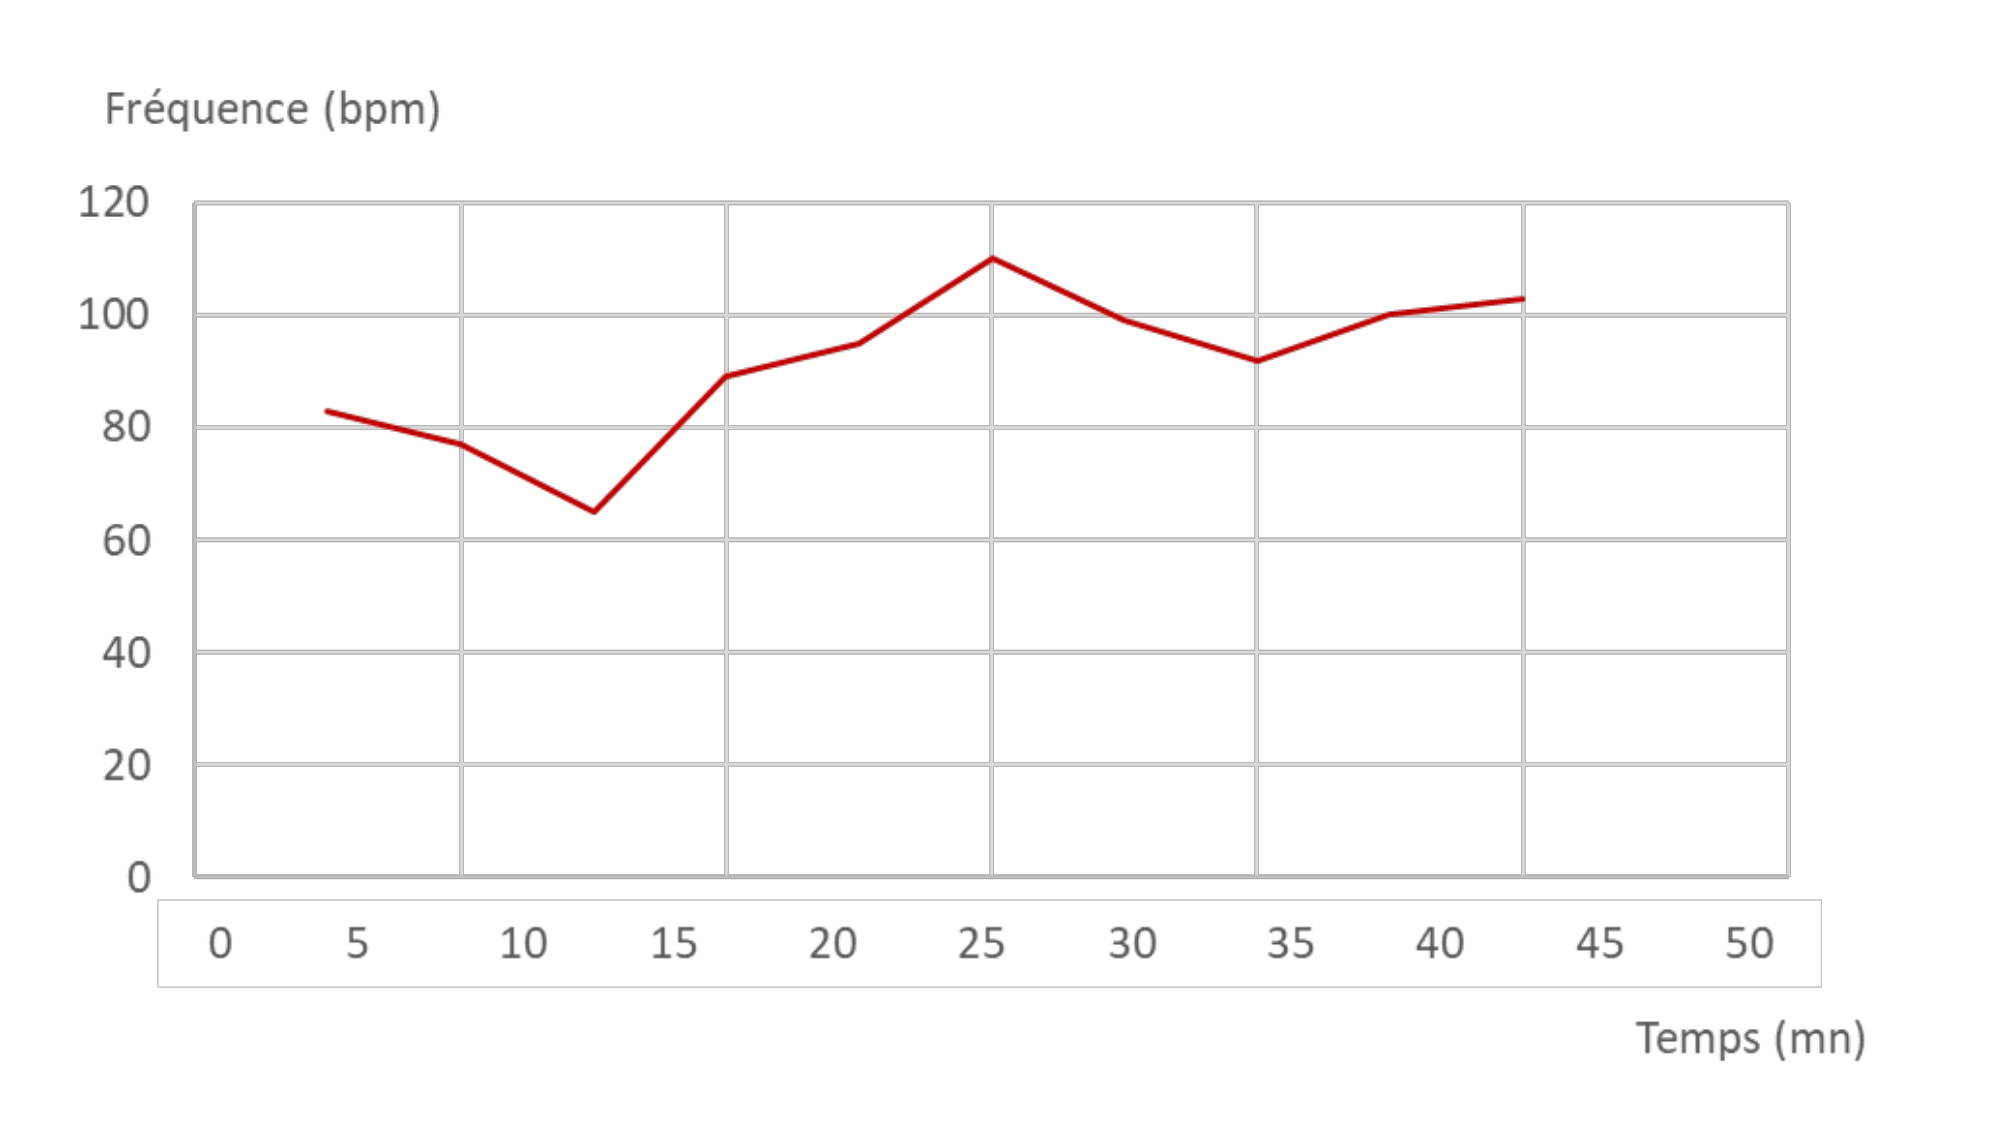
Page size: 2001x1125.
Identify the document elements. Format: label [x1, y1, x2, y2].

picture [50, 64, 1965, 1096]
